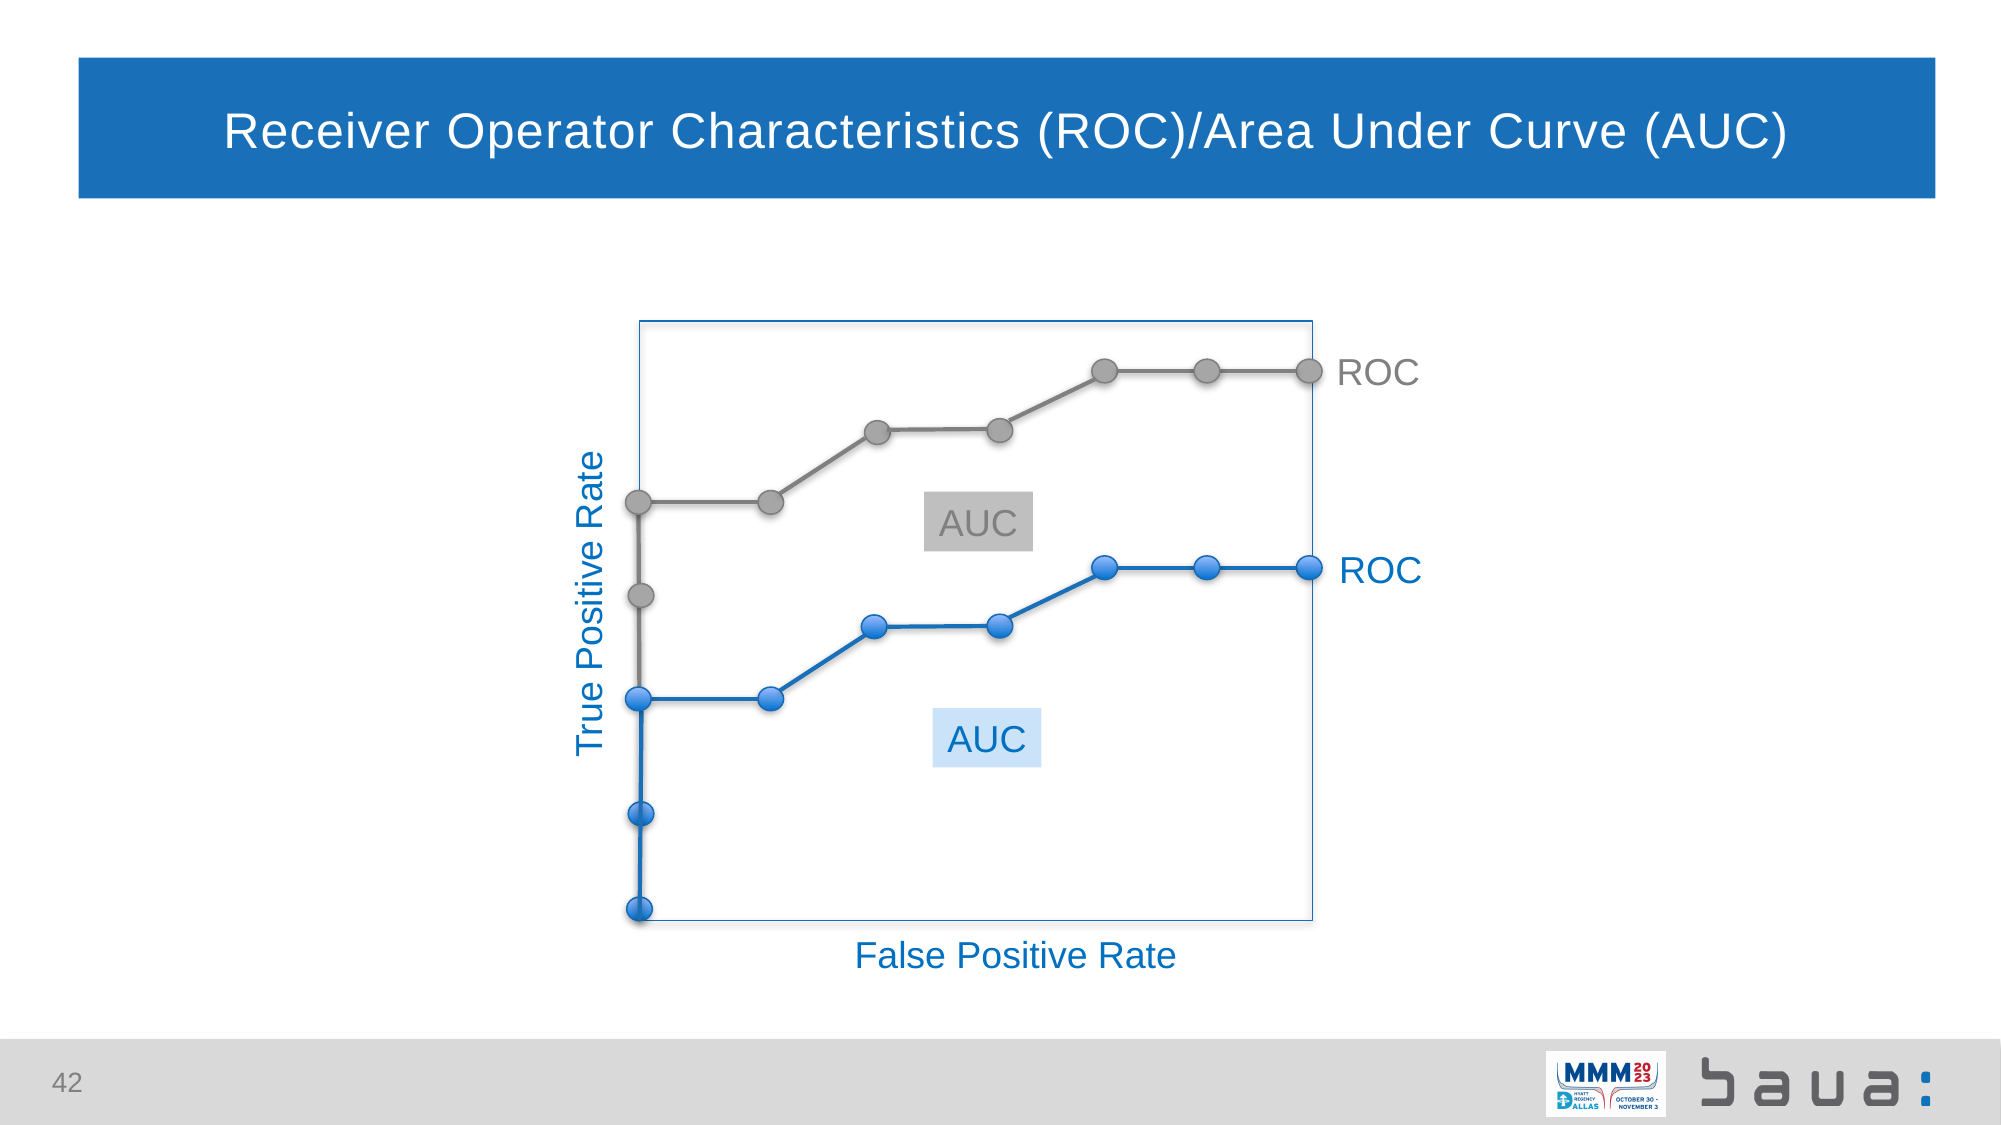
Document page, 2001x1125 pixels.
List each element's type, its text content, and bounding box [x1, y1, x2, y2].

text_box [1091, 358, 1118, 384]
text_box False Positive Rate [839, 923, 1193, 984]
text_box [624, 687, 652, 712]
text_box [1193, 358, 1221, 370]
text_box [1008, 378, 1096, 421]
text_box ROC [1324, 538, 1438, 599]
title Receiver Operator Characteristics (ROC)/Area Under Curve (AUC) [78, 57, 1936, 199]
text_box [1296, 358, 1321, 384]
text_box [1091, 555, 1118, 581]
text_box [627, 585, 633, 606]
text_box AUC [932, 707, 1042, 768]
text_box [986, 613, 1014, 639]
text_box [779, 437, 866, 494]
text_box [1193, 555, 1221, 567]
picture [1545, 1050, 1666, 1117]
slide_number 42 [51, 1051, 141, 1112]
text_box [757, 686, 785, 712]
text_box [639, 320, 1313, 498]
text_box [627, 803, 633, 824]
text_box [863, 419, 890, 446]
text_box [648, 803, 655, 825]
text_box [624, 489, 652, 514]
text_box [860, 614, 888, 640]
text_box [757, 489, 785, 515]
text_box [644, 583, 655, 608]
text_box AUC [924, 491, 1033, 552]
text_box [1008, 575, 1096, 618]
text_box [779, 634, 866, 691]
text_box True Positive Rate [557, 436, 617, 773]
text_box [1197, 577, 1217, 581]
text_box [1197, 380, 1217, 384]
text_box [987, 417, 1014, 444]
text_box [1296, 555, 1323, 581]
text_box ROC [1321, 340, 1435, 401]
text_box [648, 578, 1313, 921]
text_box [646, 381, 1313, 695]
text_box [648, 899, 654, 919]
text_box [625, 898, 632, 920]
